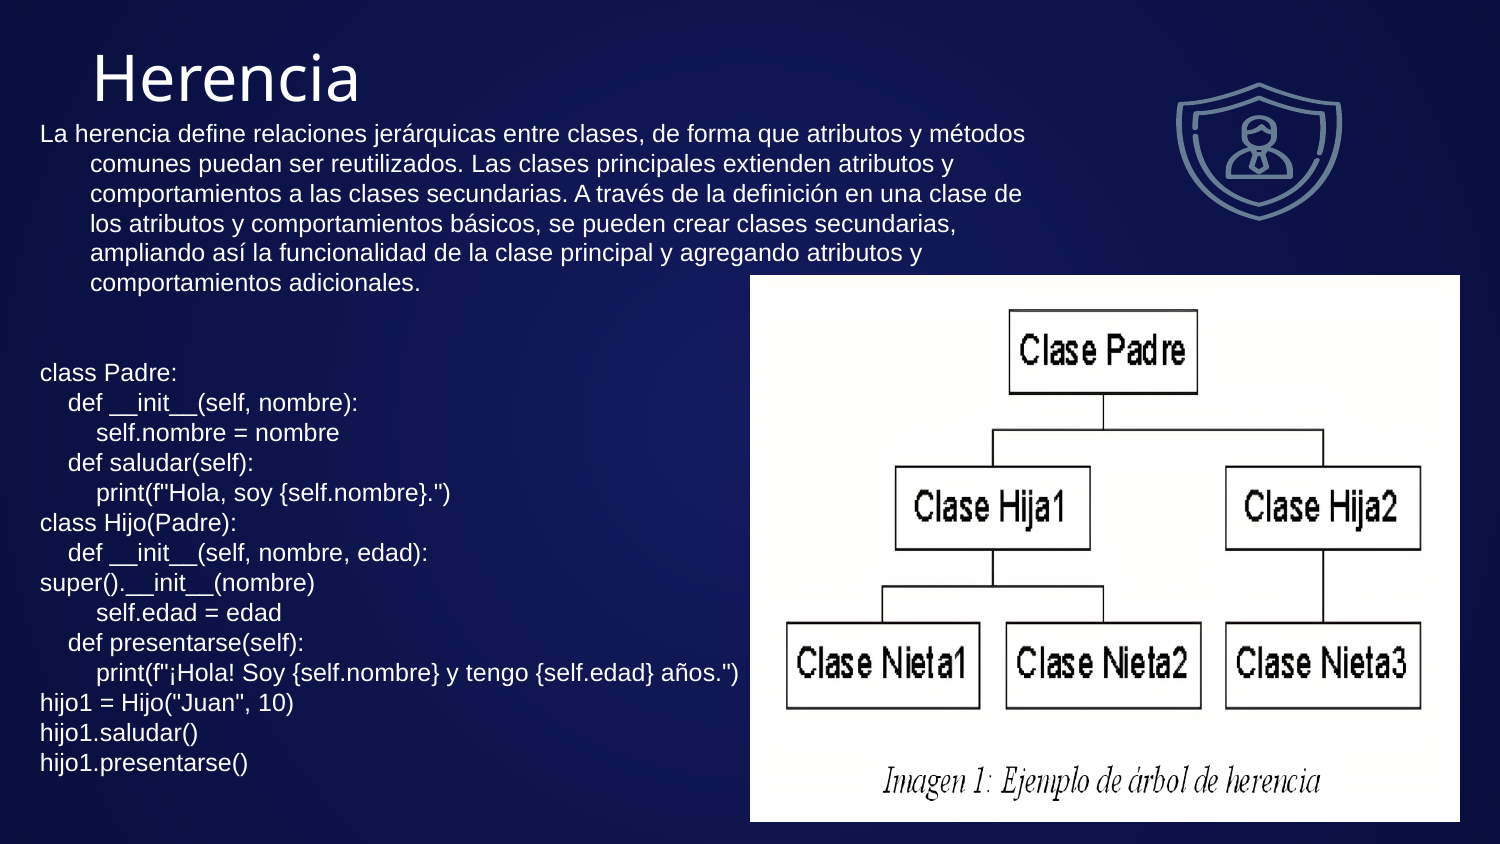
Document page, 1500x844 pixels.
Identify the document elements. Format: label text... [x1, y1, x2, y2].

subtitle La herencia define relaciones jerárquicas entre clases, de forma que atributos y métodos comunes puedan ser reutilizados. Las clases principales extienden atributos y comportamientos a las clases secundarias. A través de la definición en una clase de los atributos y comportamientos básicos, se pueden crear clases secundarias, ampliando así la funcionalidad de la clase principal y agregando atributos y comportamientos adicionales. class Padre: def __init__(self, nombre): self.nombre = nombre def saludar(self): print(f"Hola, soy {self.nombre}.") class Hijo(Padre): def __init__(self, nombre, edad): super().__init__(nombre) self.edad = edad def presentarse(self): print(f"¡Hola! Soy {self.nombre} y tengo {self.edad} años.") hijo1 = Hijo("Juan", 10) hijo1.saludar() hijo1.presentarse() [0, 102, 1069, 822]
title Herencia [76, 22, 467, 102]
picture [0, 0, 1500, 844]
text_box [1172, 82, 1346, 222]
